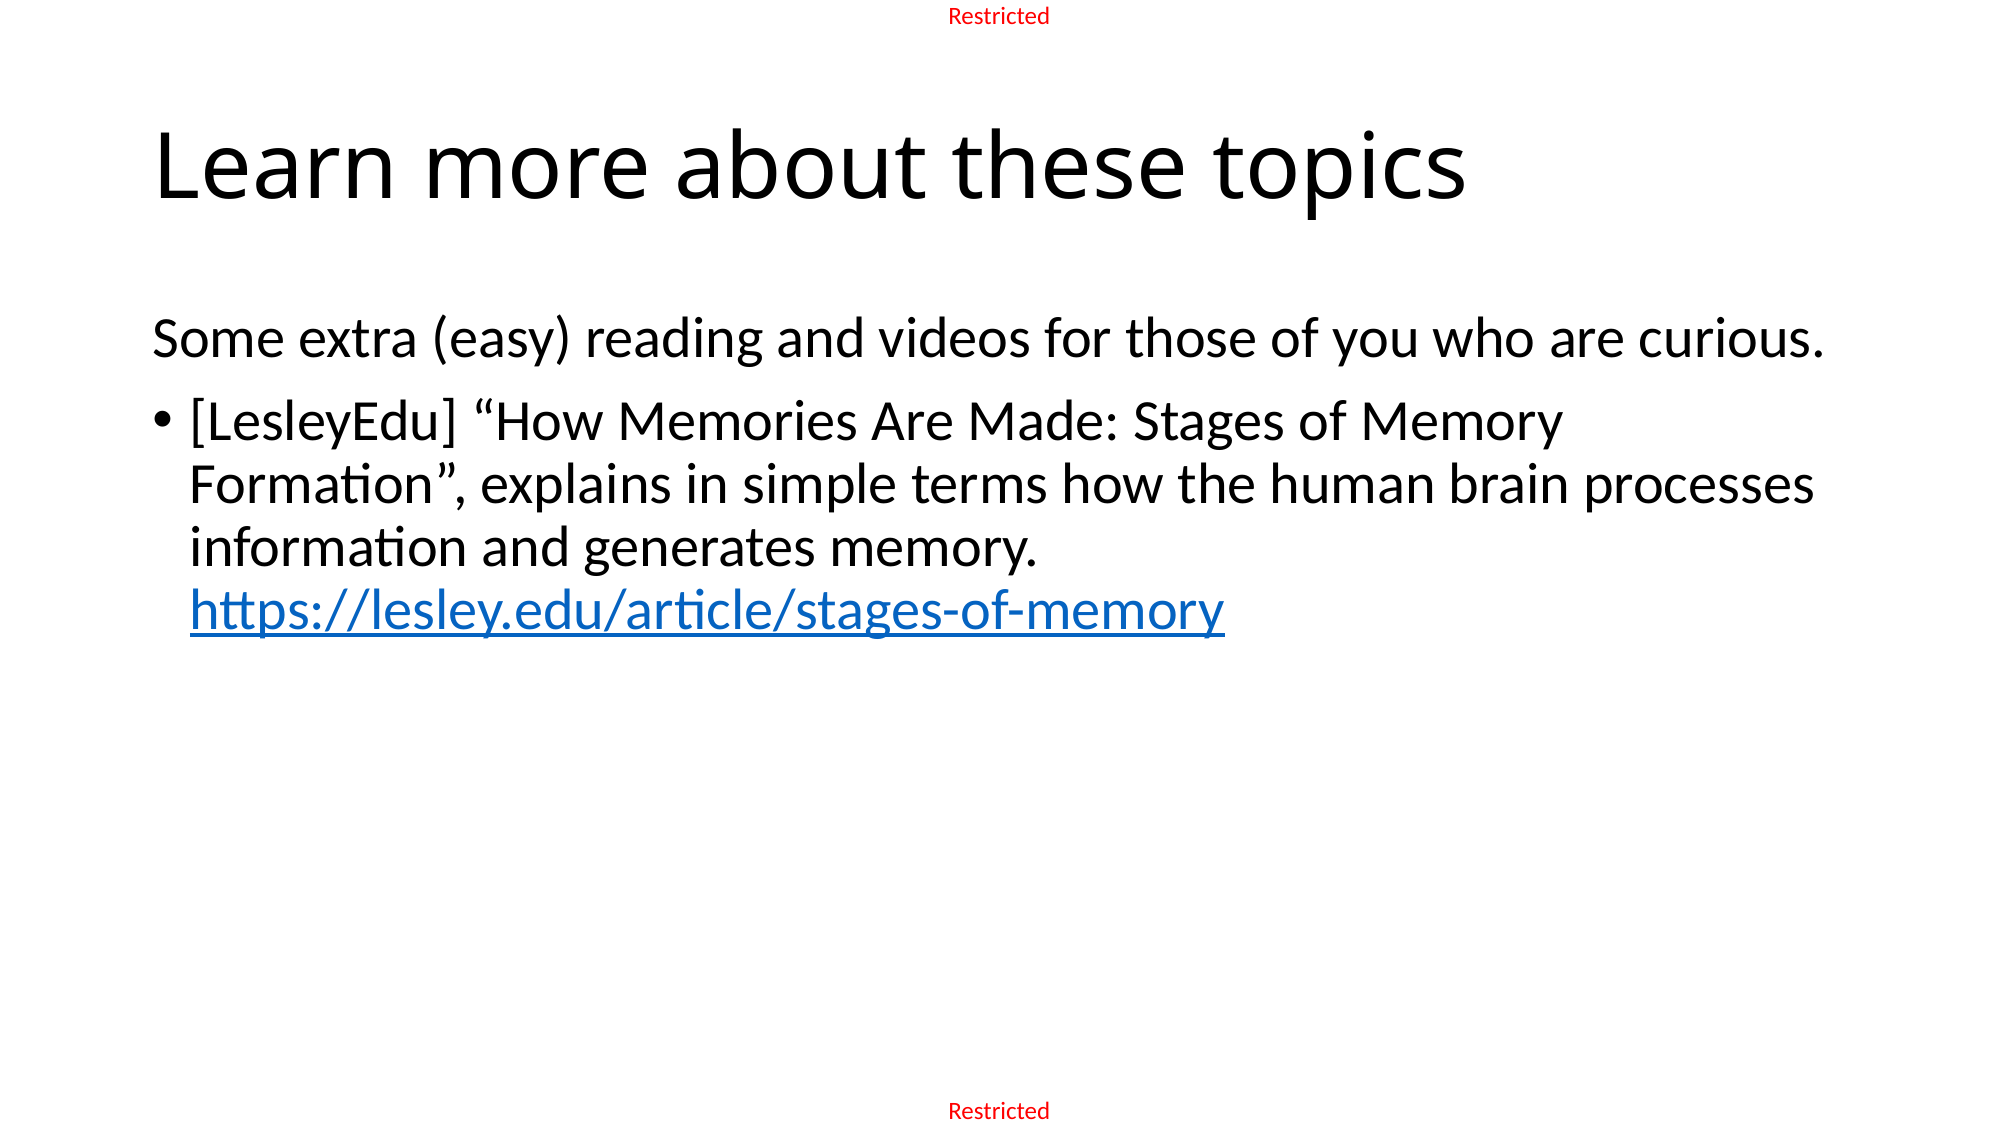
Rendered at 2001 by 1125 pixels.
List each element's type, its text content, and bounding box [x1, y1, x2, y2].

list Some extra (easy) reading and videos for those of you who are curious. [LesleyEdu] “How Memories Are Made: Stages of Memory Formation”, explains in simple terms how the human brain processes information and generates memory. https://lesley.edu/article/stages-of-memory [137, 299, 1863, 1125]
title Learn more about these topics [137, 59, 1863, 278]
